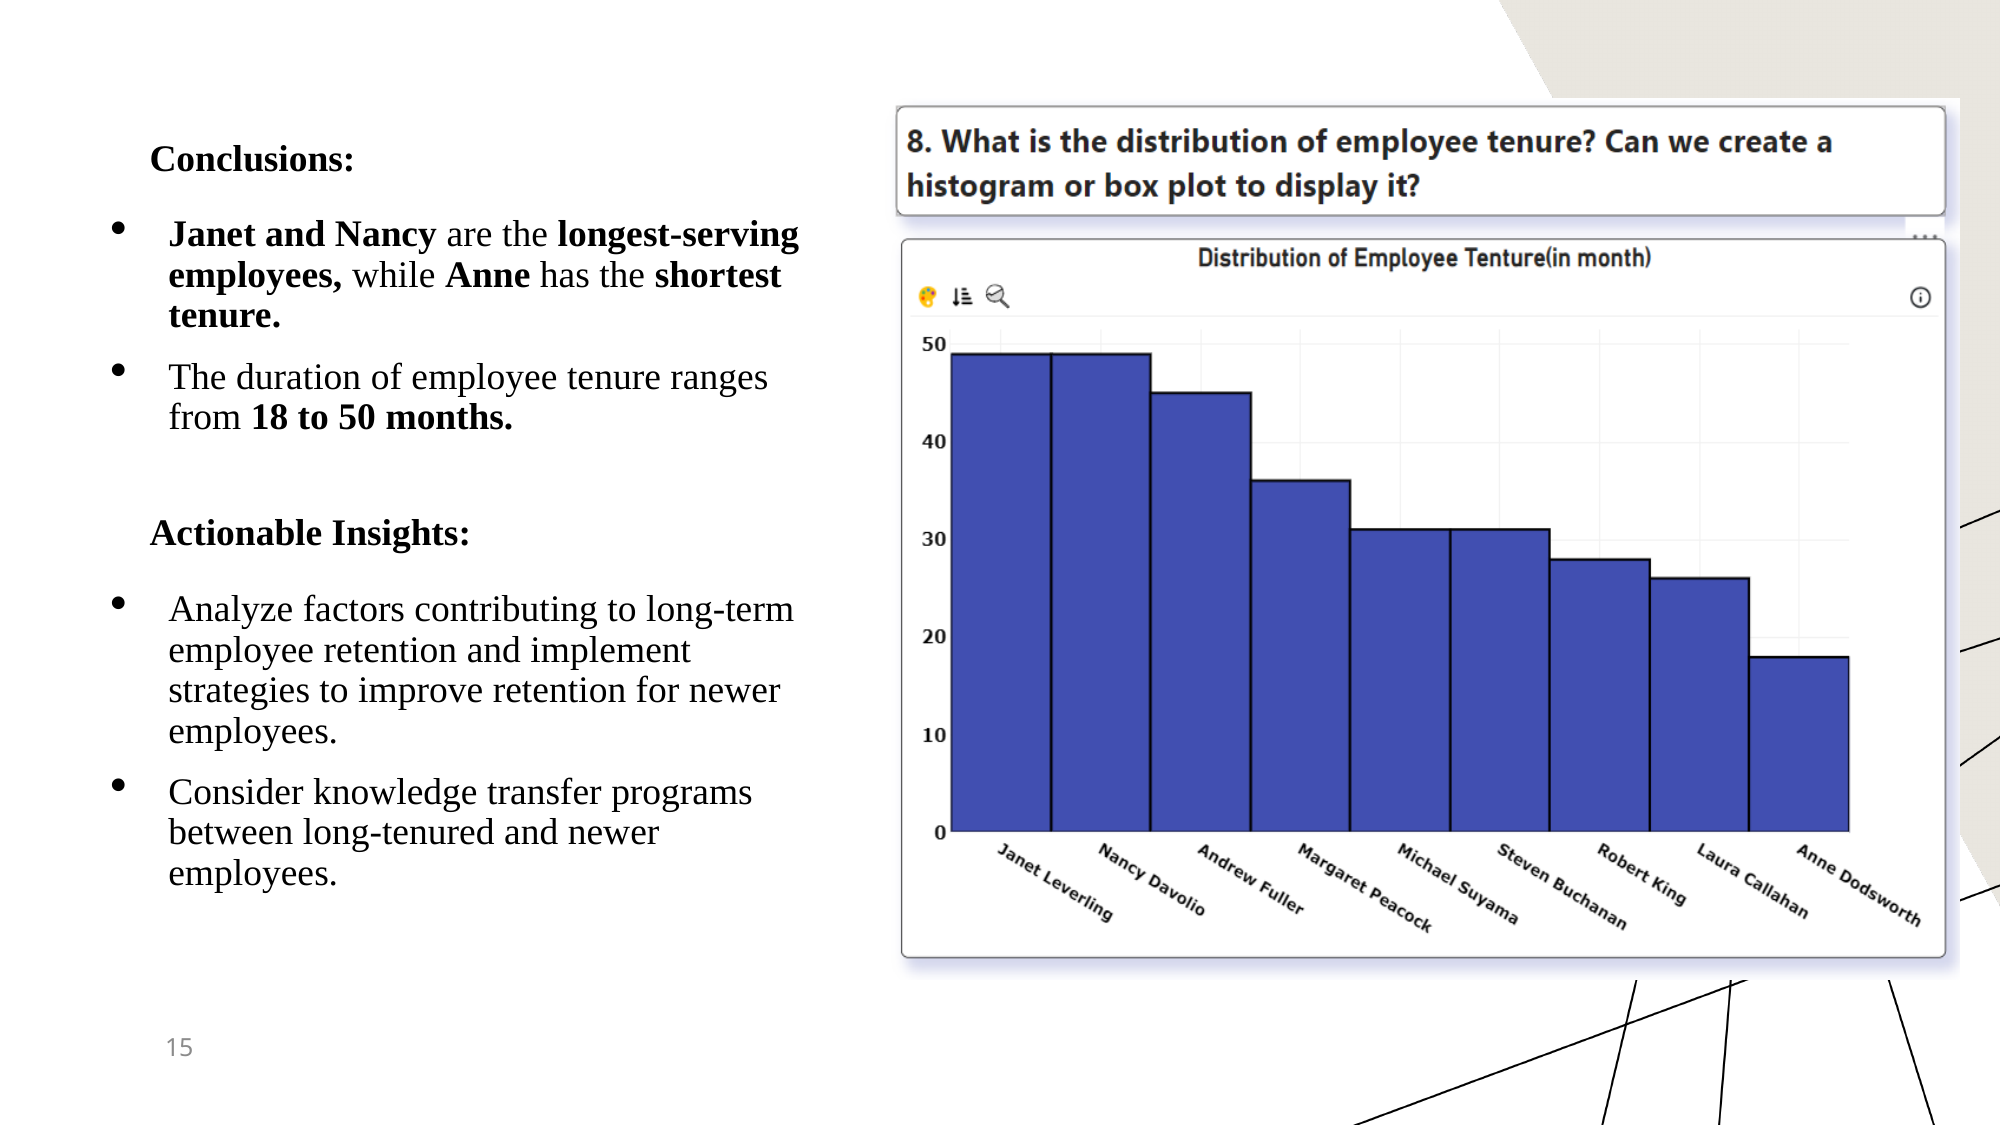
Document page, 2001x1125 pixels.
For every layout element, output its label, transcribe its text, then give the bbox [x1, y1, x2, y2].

list Conclusions: Janet and Nancy are the longest-serving employees, while Anne has the shortest tenure. The duration of employee tenure ranges from 18 to 50 months. Actionable Insights: Analyze factors contributing to long-term employee retention and implement strategies to improve retention for newer employees. Consider knowledge transfer programs between long-tenured and newer employees. [97, 131, 828, 1012]
slide_number 15 [150, 1024, 254, 1074]
picture [827, 0, 2000, 1125]
